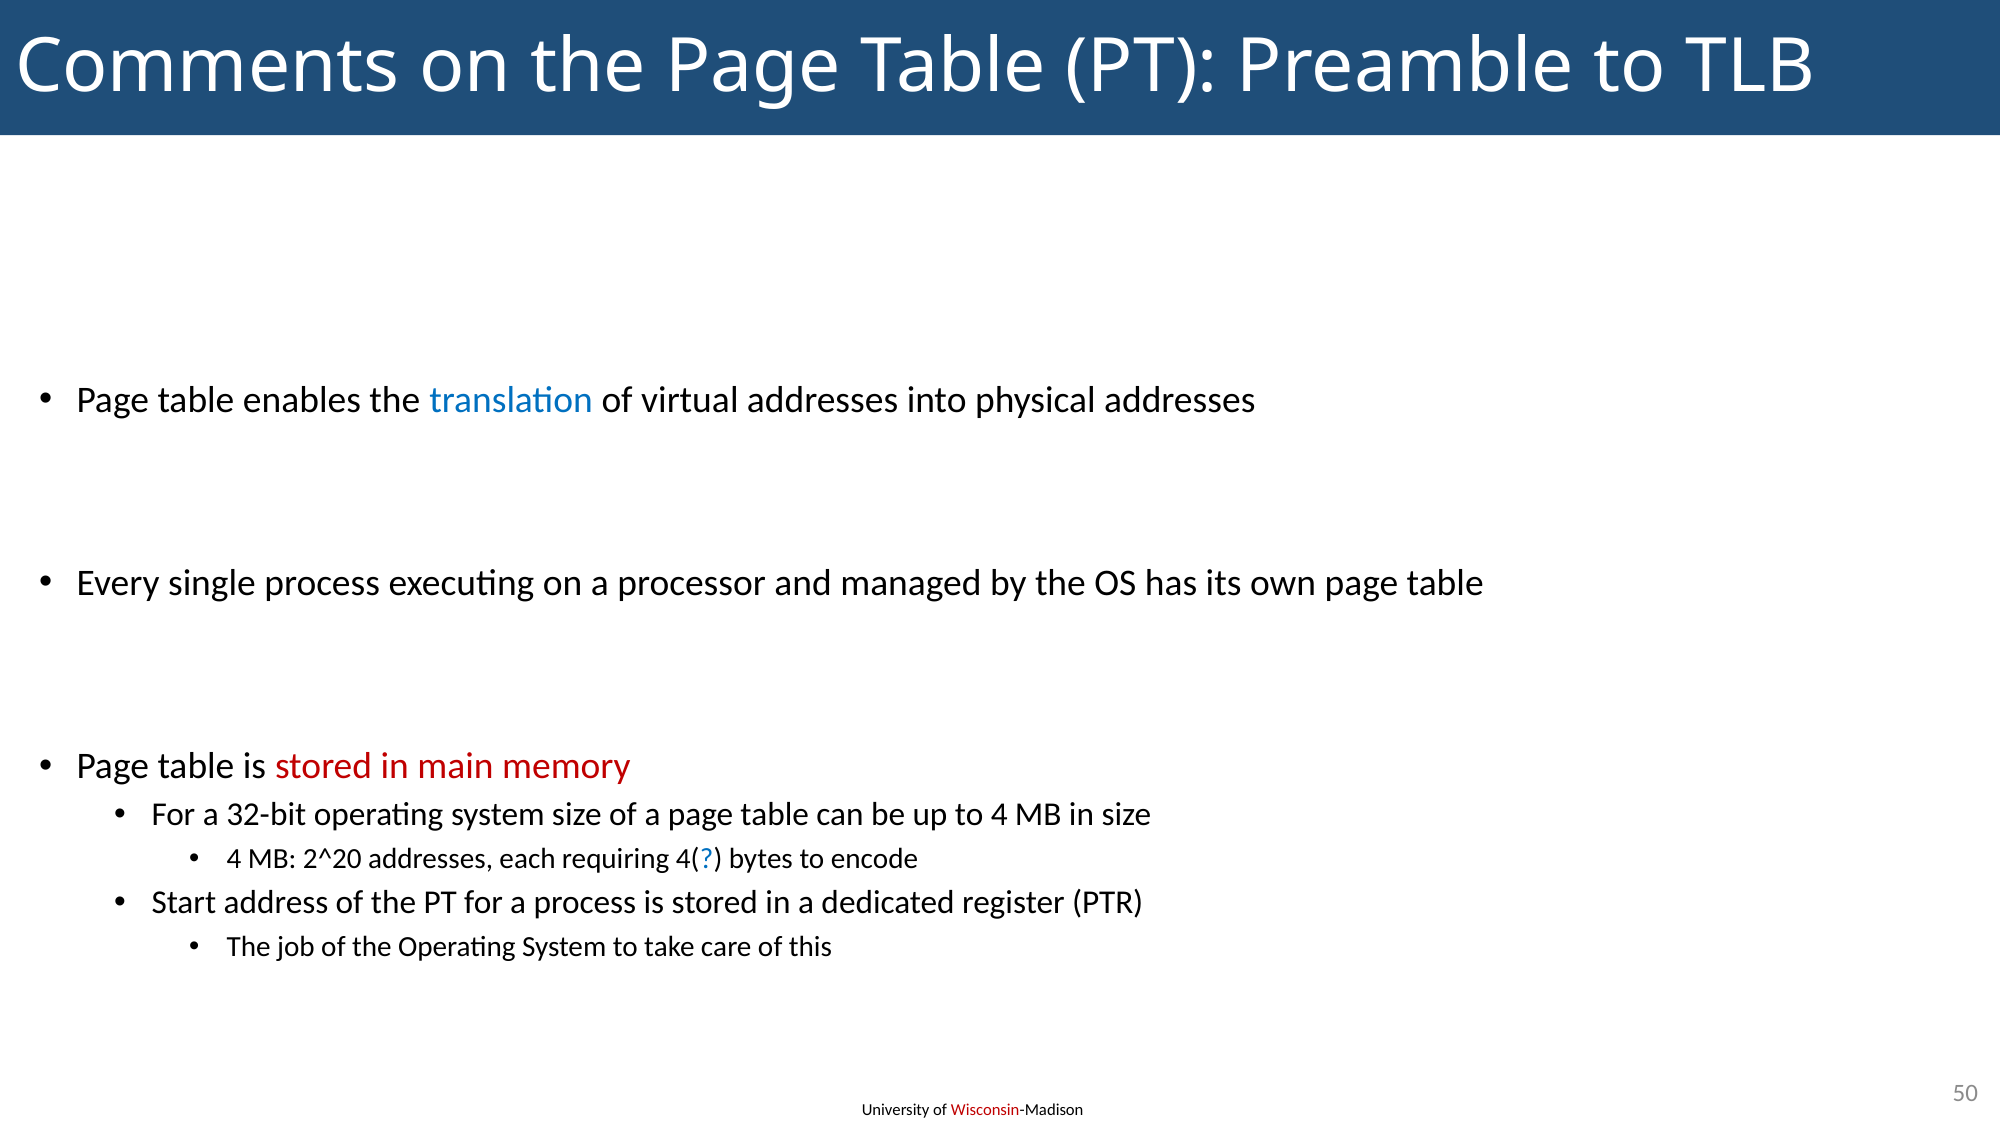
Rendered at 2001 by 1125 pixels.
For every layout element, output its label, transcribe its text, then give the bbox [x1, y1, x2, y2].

list Page table enables the translation of virtual addresses into physical addresses Every single process executing on a processor and managed by the OS has its own page table Page table is stored in main memory For a 32-bit operating system size of a page table can be up to 4 MB in size 4 MB: 2^20 addresses, each requiring 4(?) bytes to encode Start address of the PT for a process is stored in a dedicated register (PTR) The job of the Operating System to take care of this [24, 245, 1987, 1055]
slide_number 50 [1879, 1069, 1994, 1114]
title Comments on the Page Table (PT): Preamble to TLB [0, 0, 2000, 136]
